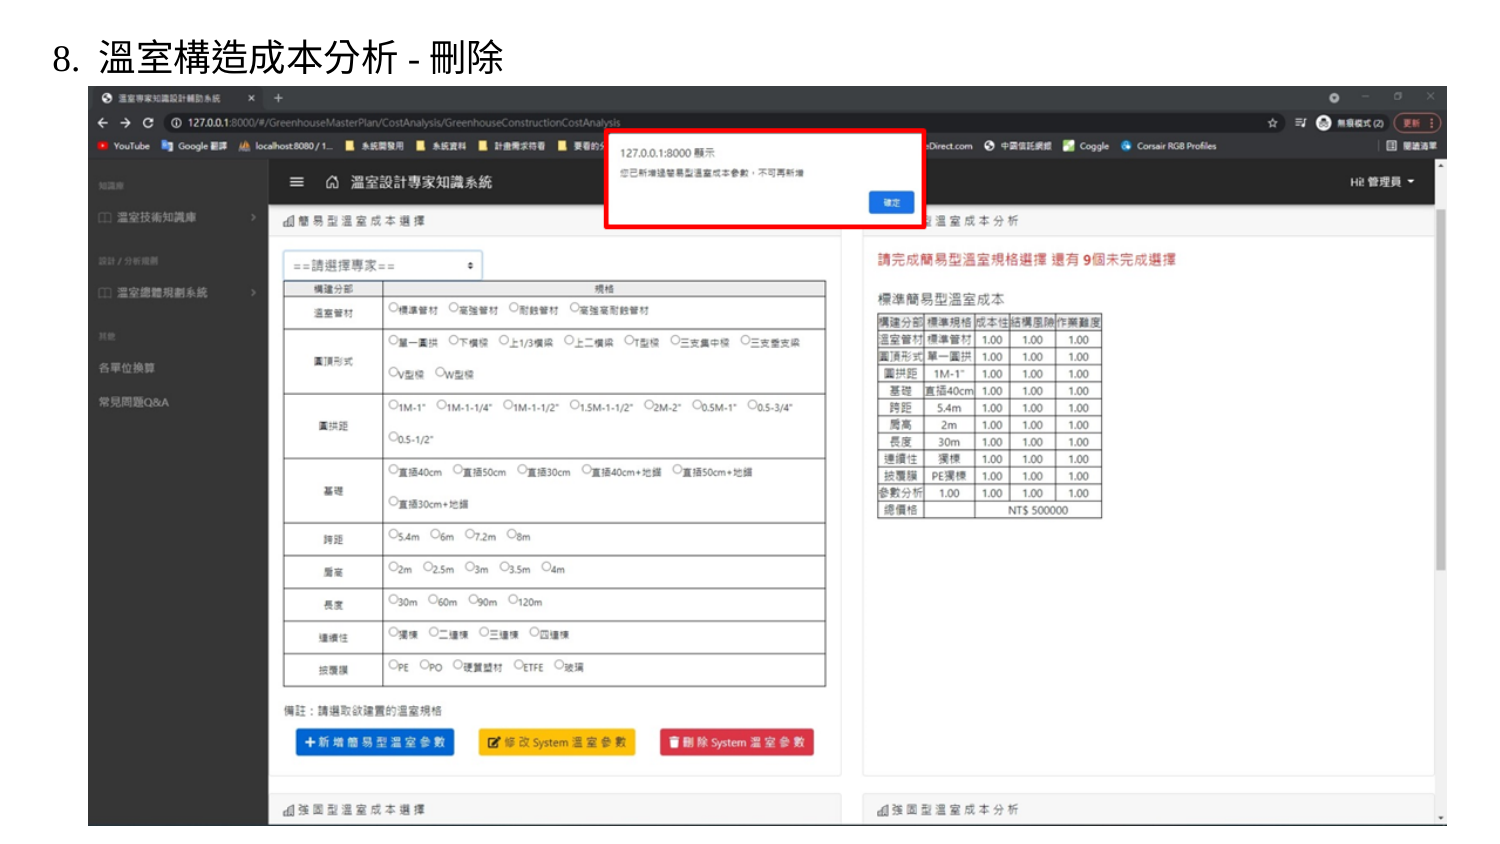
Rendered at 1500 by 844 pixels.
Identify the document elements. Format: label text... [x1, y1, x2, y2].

text_box 8. 溫室構造成本分析-刪除 [37, 26, 609, 87]
picture [88, 86, 1448, 826]
